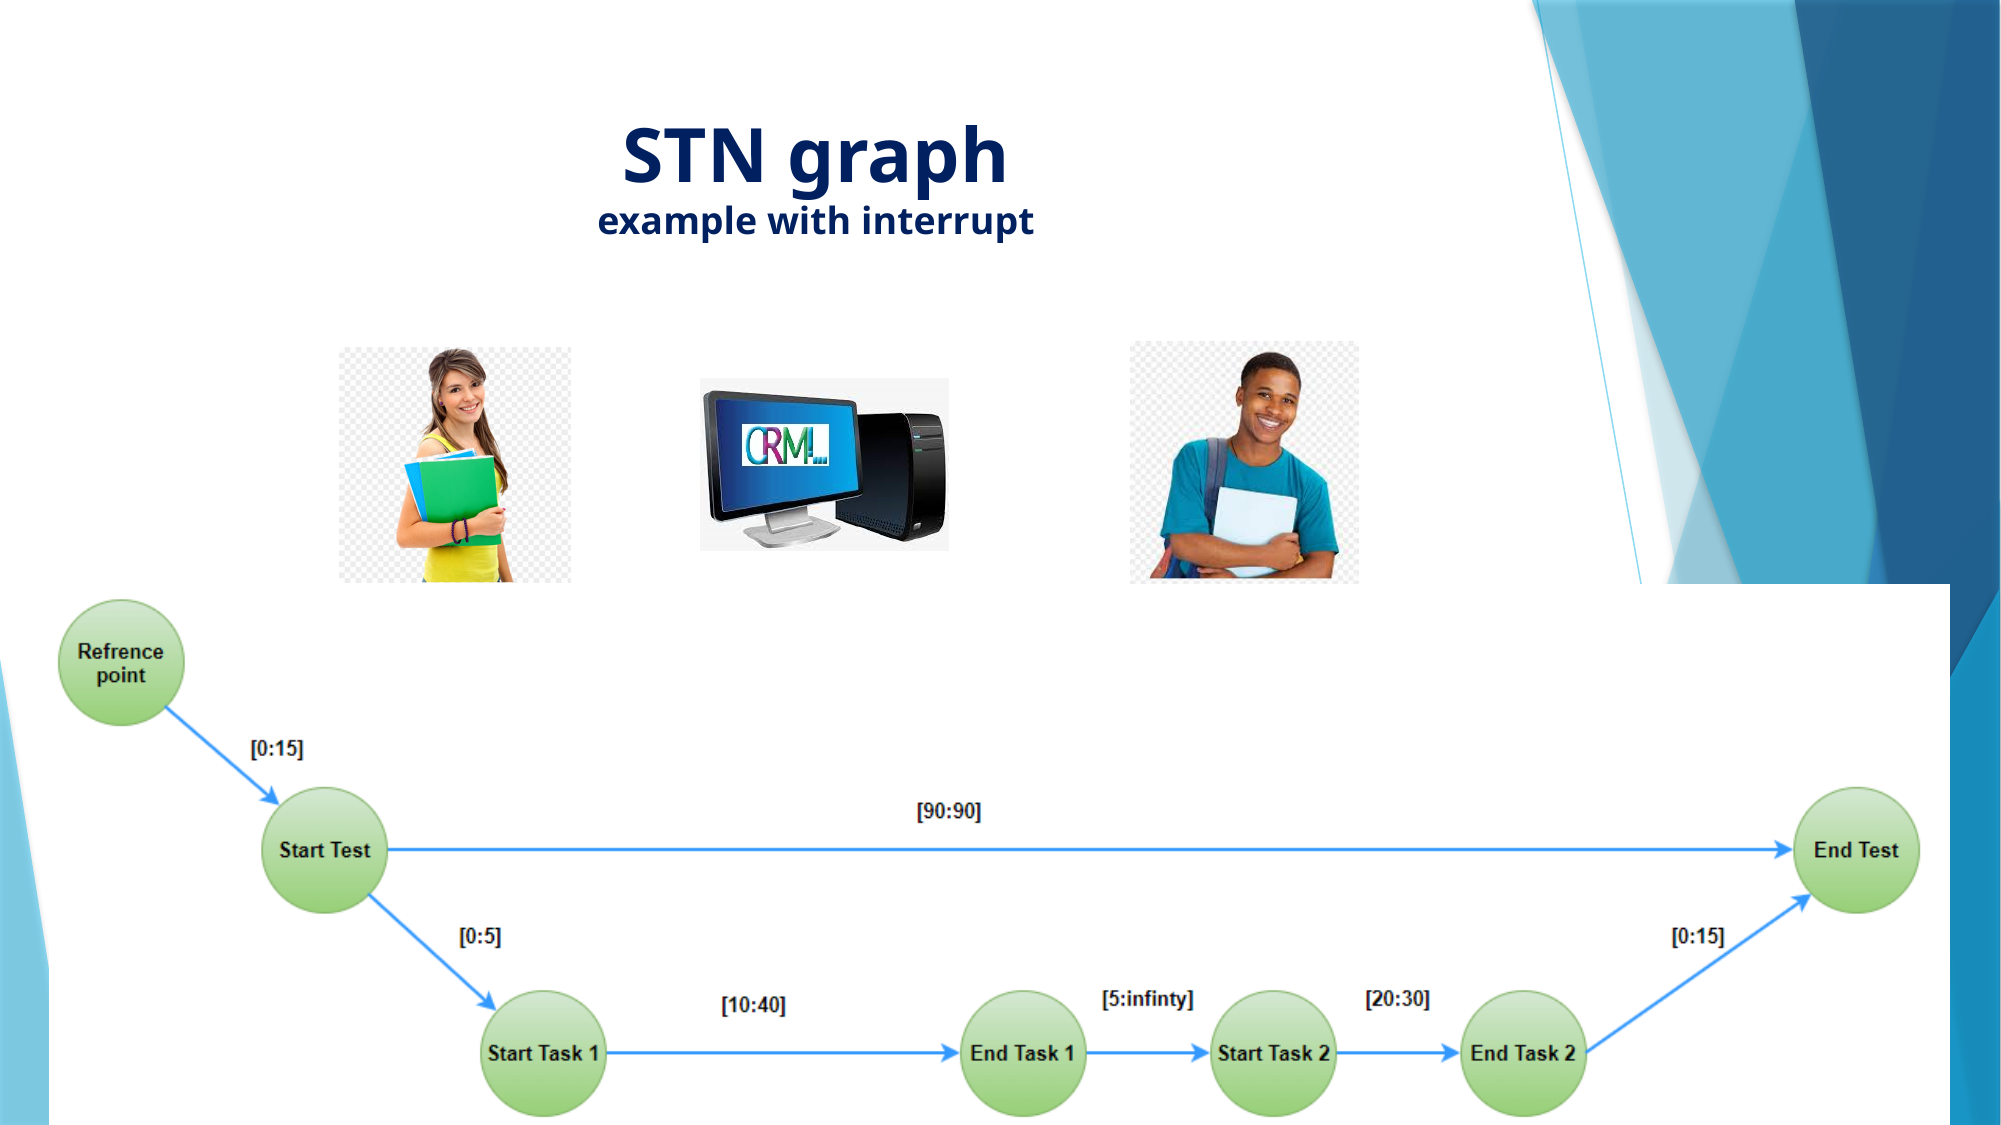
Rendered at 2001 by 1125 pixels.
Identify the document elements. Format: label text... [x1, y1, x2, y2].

picture [700, 378, 1001, 552]
picture [49, 341, 1951, 1125]
title STN graph example with interrupt [111, 99, 1522, 317]
